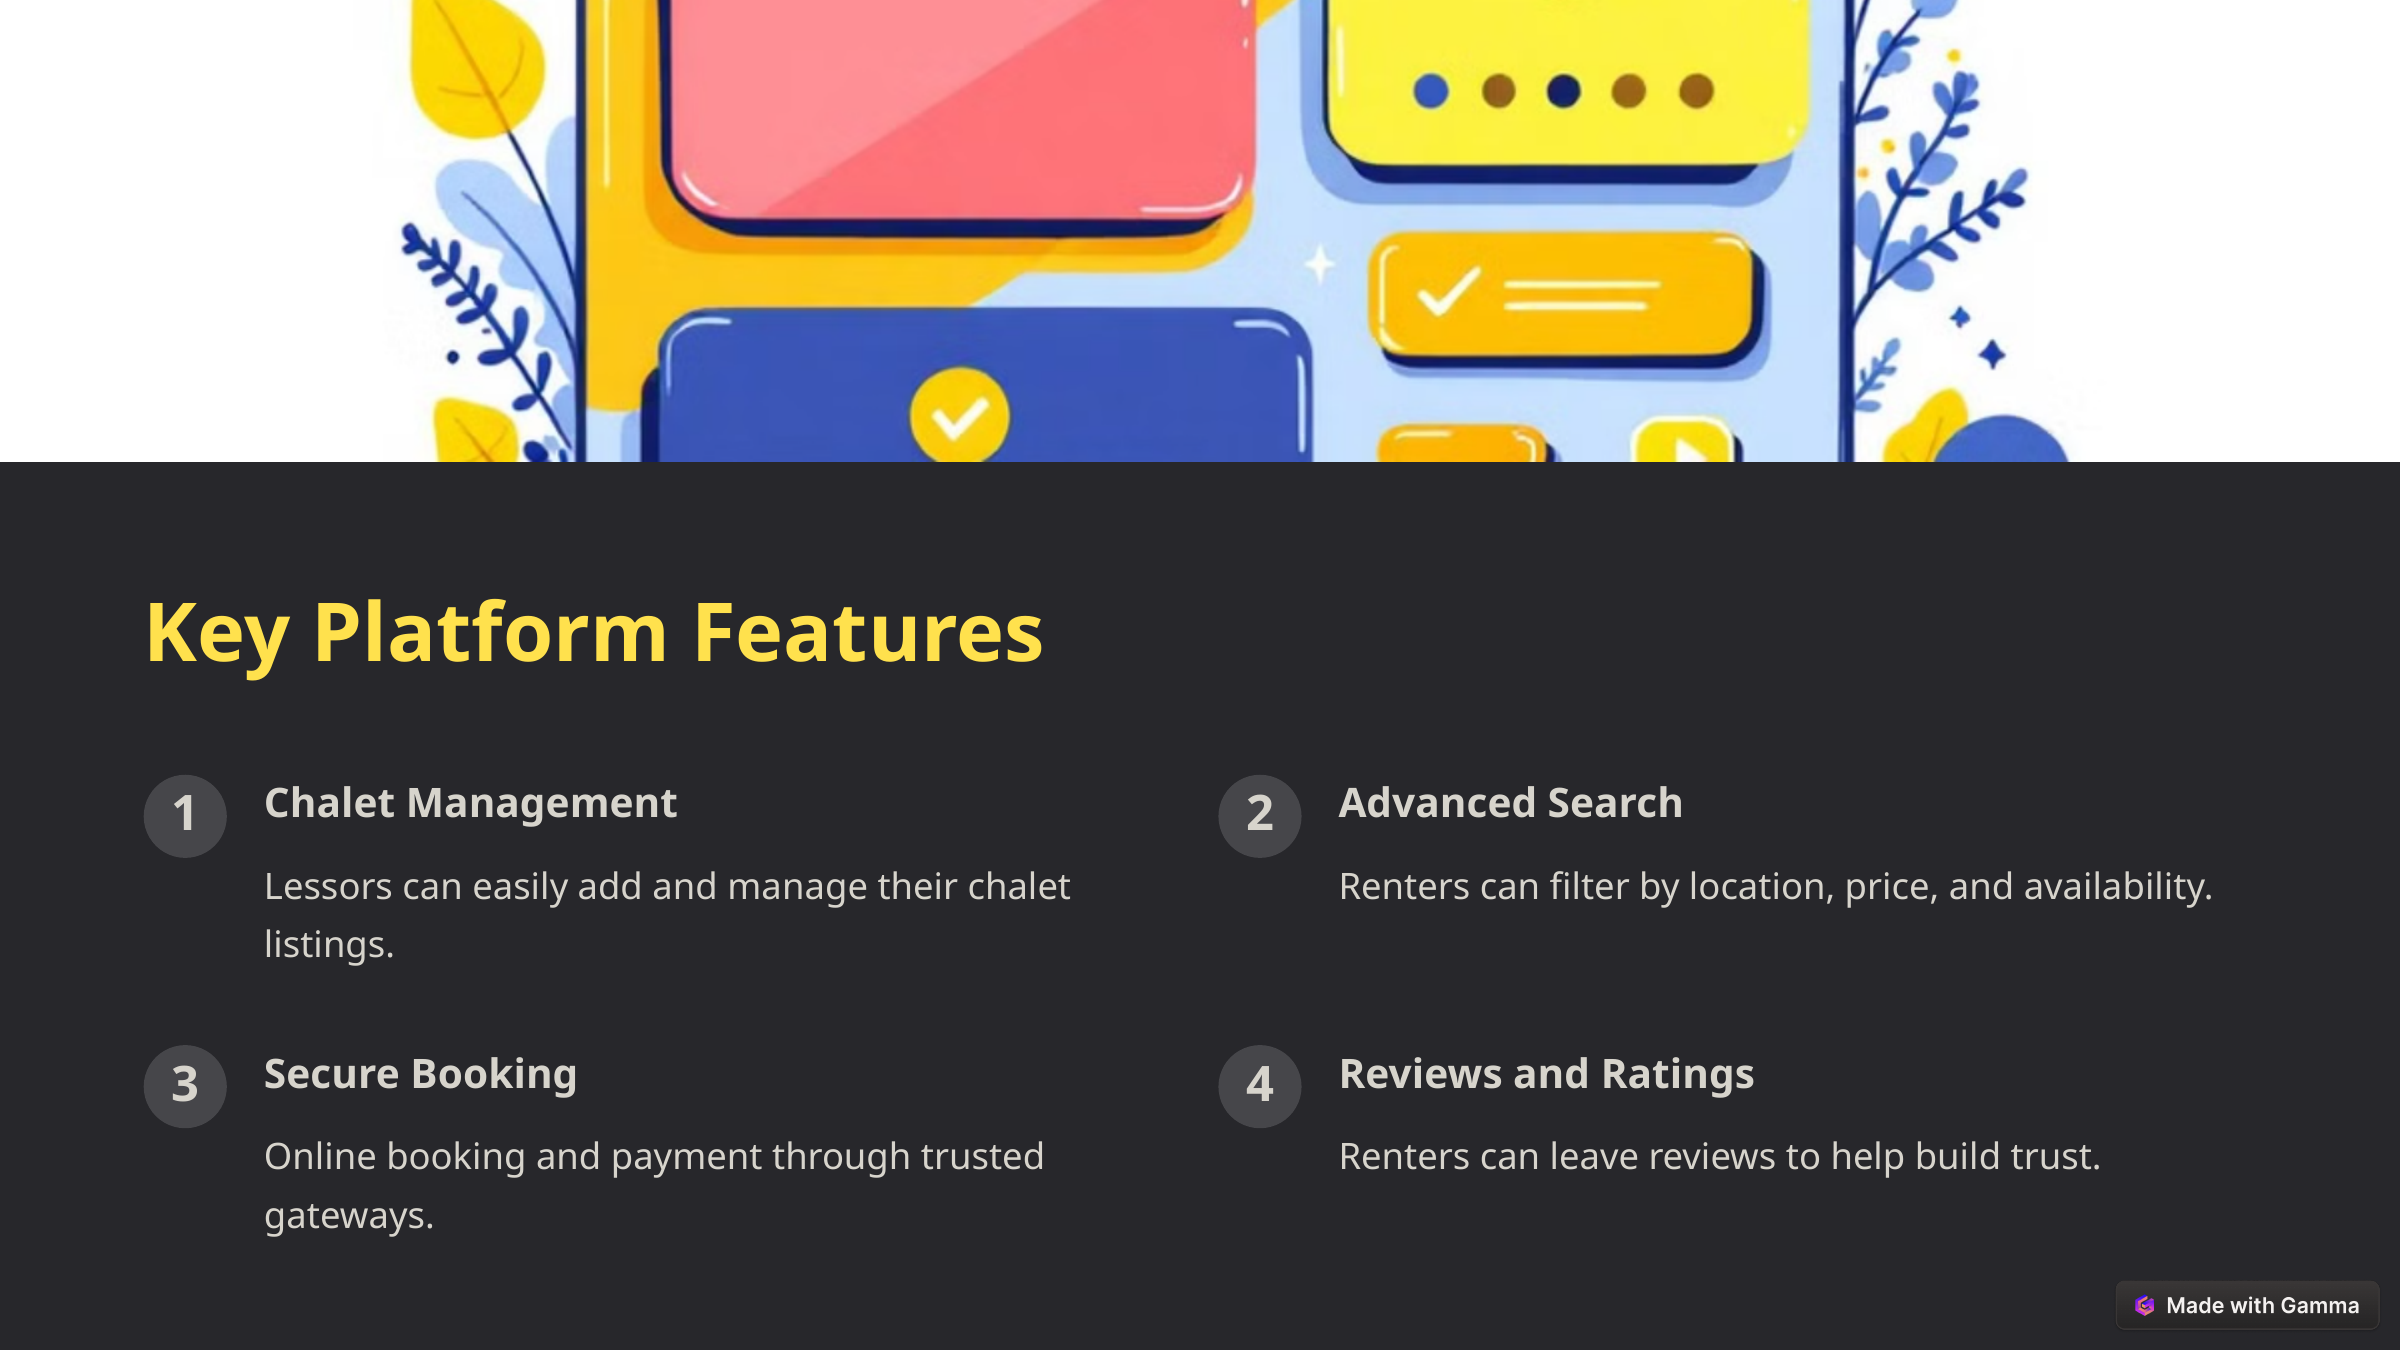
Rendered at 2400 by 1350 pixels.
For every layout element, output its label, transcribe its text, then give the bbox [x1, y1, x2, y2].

text_box Key Platform Features [143, 575, 1077, 678]
text_box Renters can filter by location, price, and availability. [1338, 848, 2257, 908]
text_box Reviews and Ratings [1338, 1045, 1771, 1097]
text_box Lessors can easily add and manage their chalet listings. [263, 848, 1182, 967]
text_box [143, 1045, 227, 1129]
text_box Advanced Search [1338, 774, 1750, 827]
text_box [1218, 1045, 1302, 1129]
text_box [1218, 774, 1302, 858]
text_box 3 [170, 1061, 200, 1112]
text_box 4 [1243, 1061, 1277, 1112]
text_box Secure Booking [263, 1045, 675, 1097]
text_box Renters can leave reviews to help build trust. [1338, 1118, 2257, 1178]
picture [0, 0, 2400, 462]
text_box 2 [1245, 791, 1275, 841]
text_box 1 [175, 791, 195, 841]
text_box Chalet Management [263, 774, 702, 827]
text_box Online booking and payment through trusted gateways. [263, 1118, 1182, 1237]
picture [2106, 1271, 2389, 1339]
text_box [143, 774, 227, 858]
